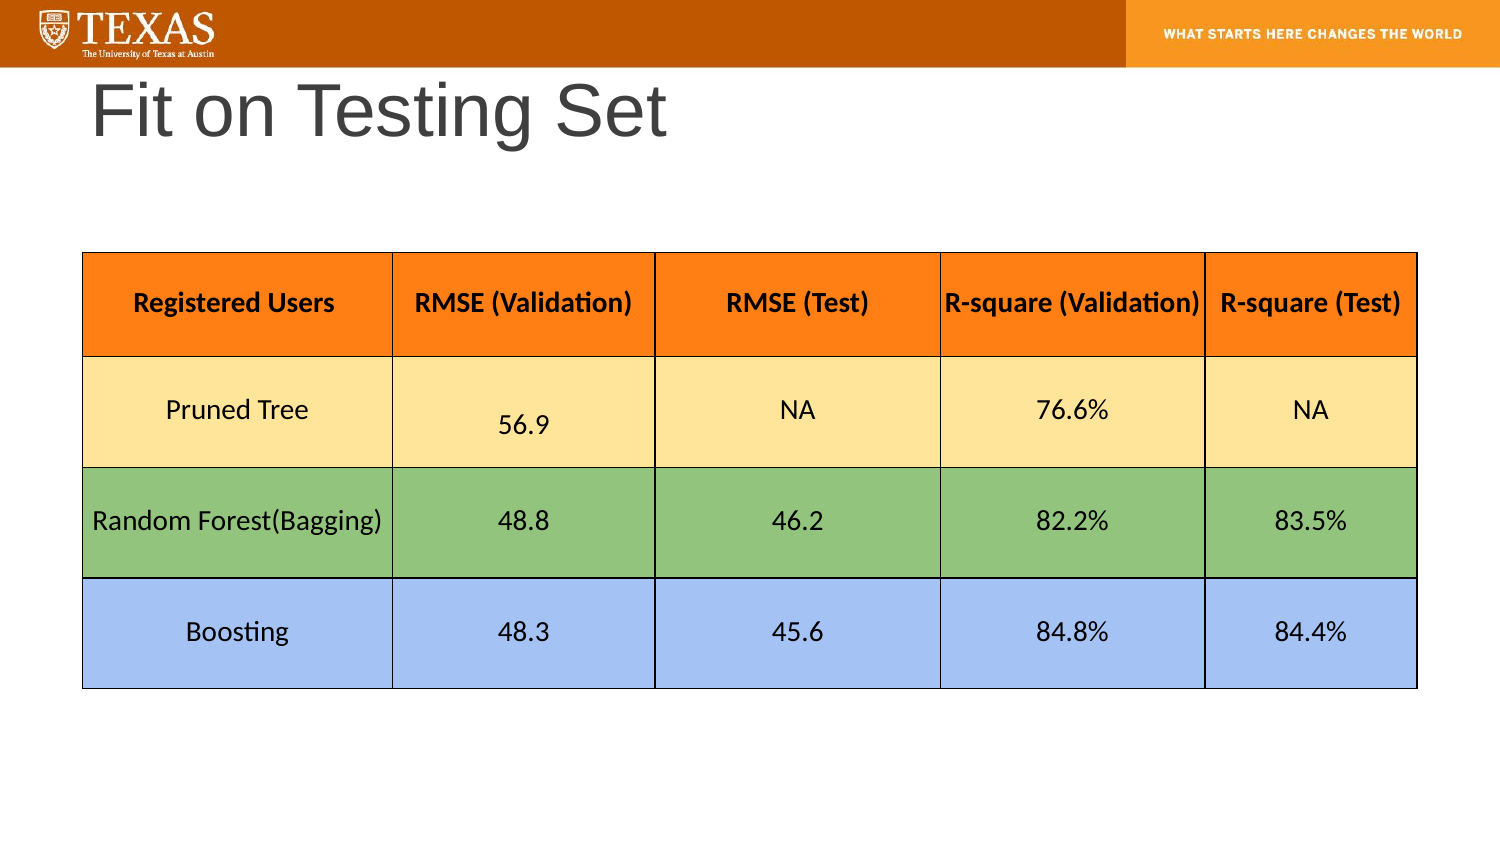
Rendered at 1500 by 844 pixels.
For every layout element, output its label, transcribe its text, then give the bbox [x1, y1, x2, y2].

table_header R-square (Validation) [941, 253, 1204, 356]
table_cell 46.2 [656, 468, 940, 577]
picture [0, 0, 1500, 844]
table_header R-square (Test) [1206, 253, 1416, 356]
table_header Registered Users [83, 253, 392, 356]
title Fit on Testing Set [75, 71, 1150, 141]
table_cell 56.9 [393, 357, 654, 467]
table_header RMSE (Test) [656, 253, 940, 356]
table_cell 84.8% [941, 579, 1204, 688]
table_cell Boosting [83, 579, 392, 688]
table_cell 48.8 [393, 468, 654, 577]
table_cell 84.4% [1206, 579, 1416, 688]
table_cell Random Forest(Bagging) [83, 468, 392, 577]
table_cell 48.3 [393, 579, 654, 688]
table_cell 76.6% [941, 357, 1204, 467]
table_cell NA [656, 357, 940, 467]
table_cell 45.6 [656, 579, 940, 688]
table_cell 83.5% [1206, 468, 1416, 577]
table_cell 82.2% [941, 468, 1204, 577]
table_cell Pruned Tree [83, 357, 392, 467]
table_header RMSE (Validation) [393, 253, 654, 356]
table_cell NA [1206, 357, 1416, 467]
